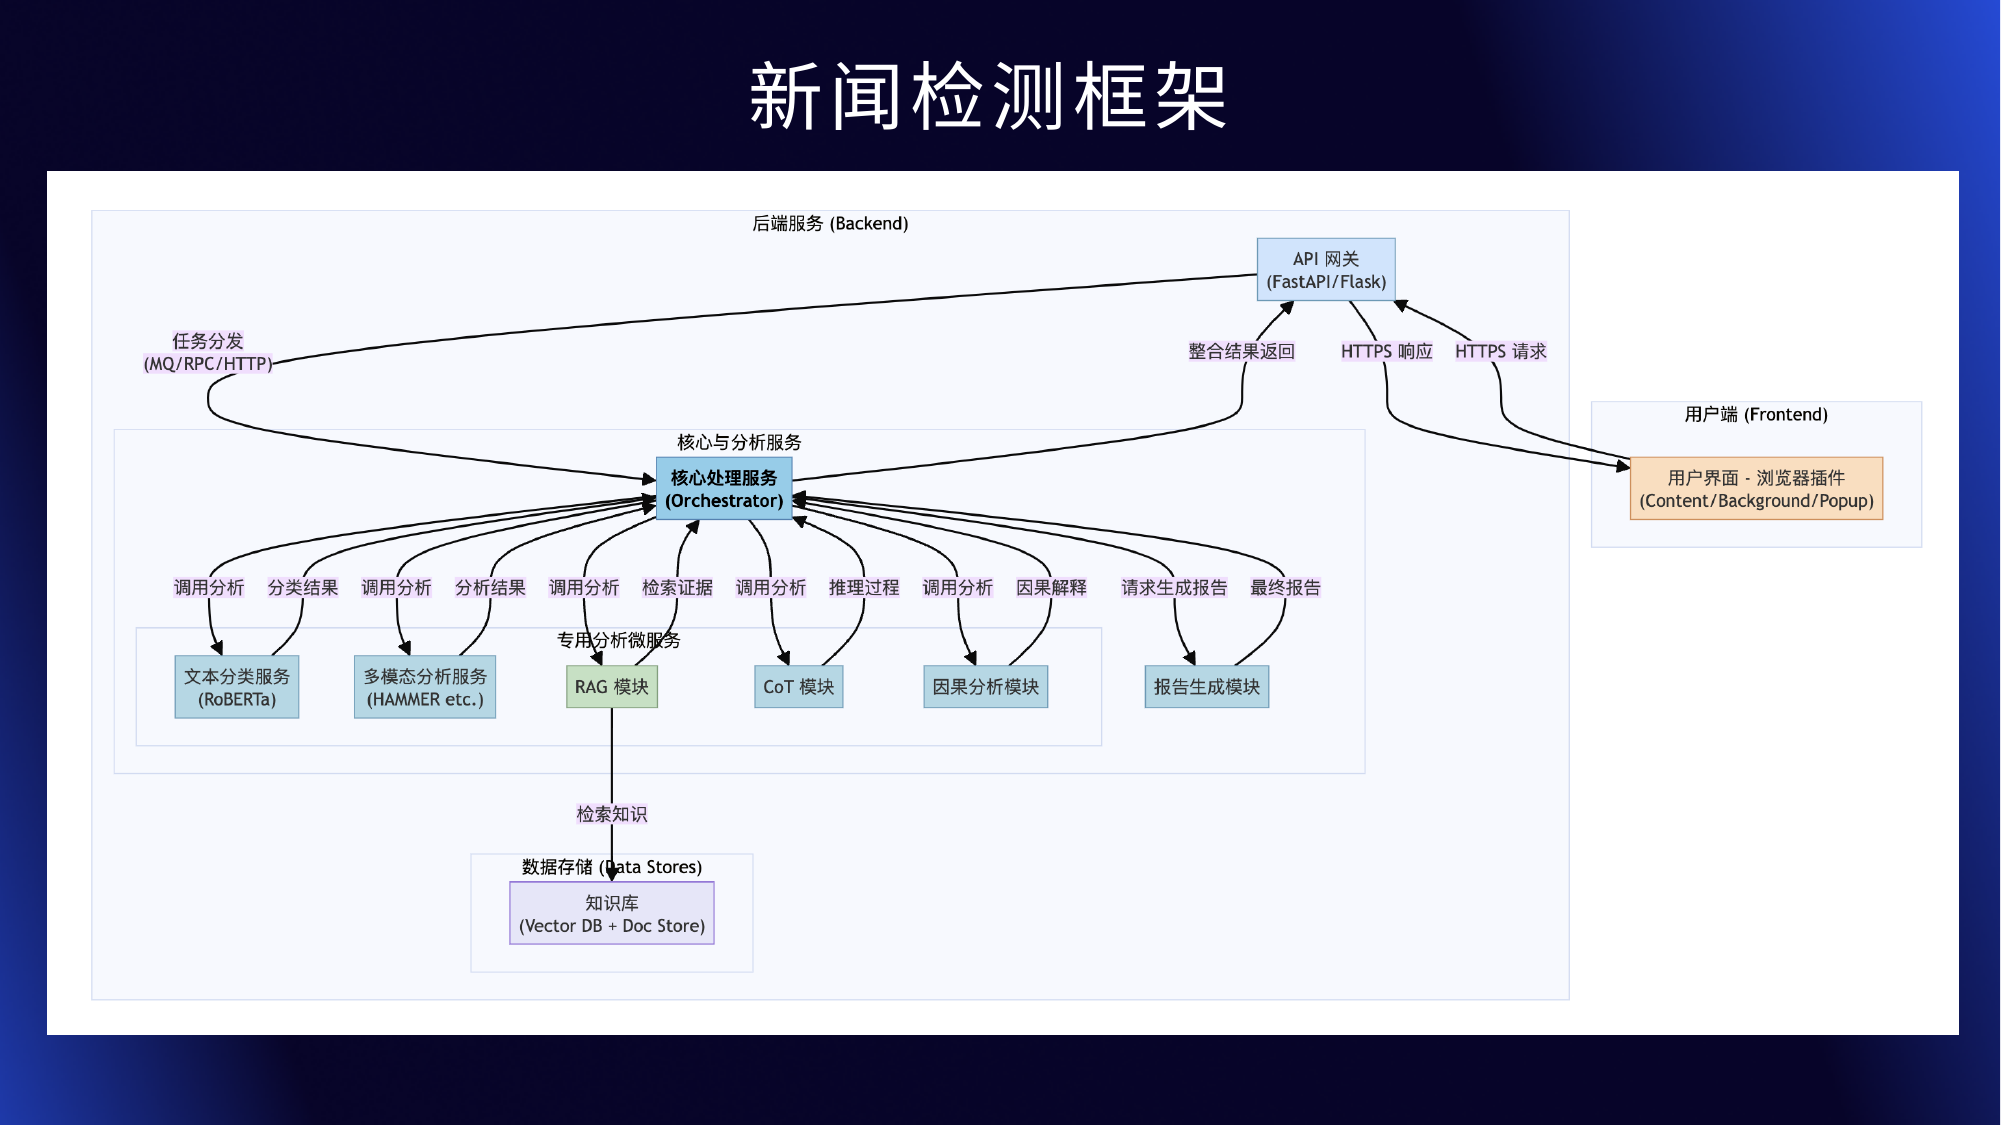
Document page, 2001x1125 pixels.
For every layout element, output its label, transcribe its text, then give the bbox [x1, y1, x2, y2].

picture [0, 0, 2001, 1125]
title 新闻检测框架 [733, 36, 1267, 153]
